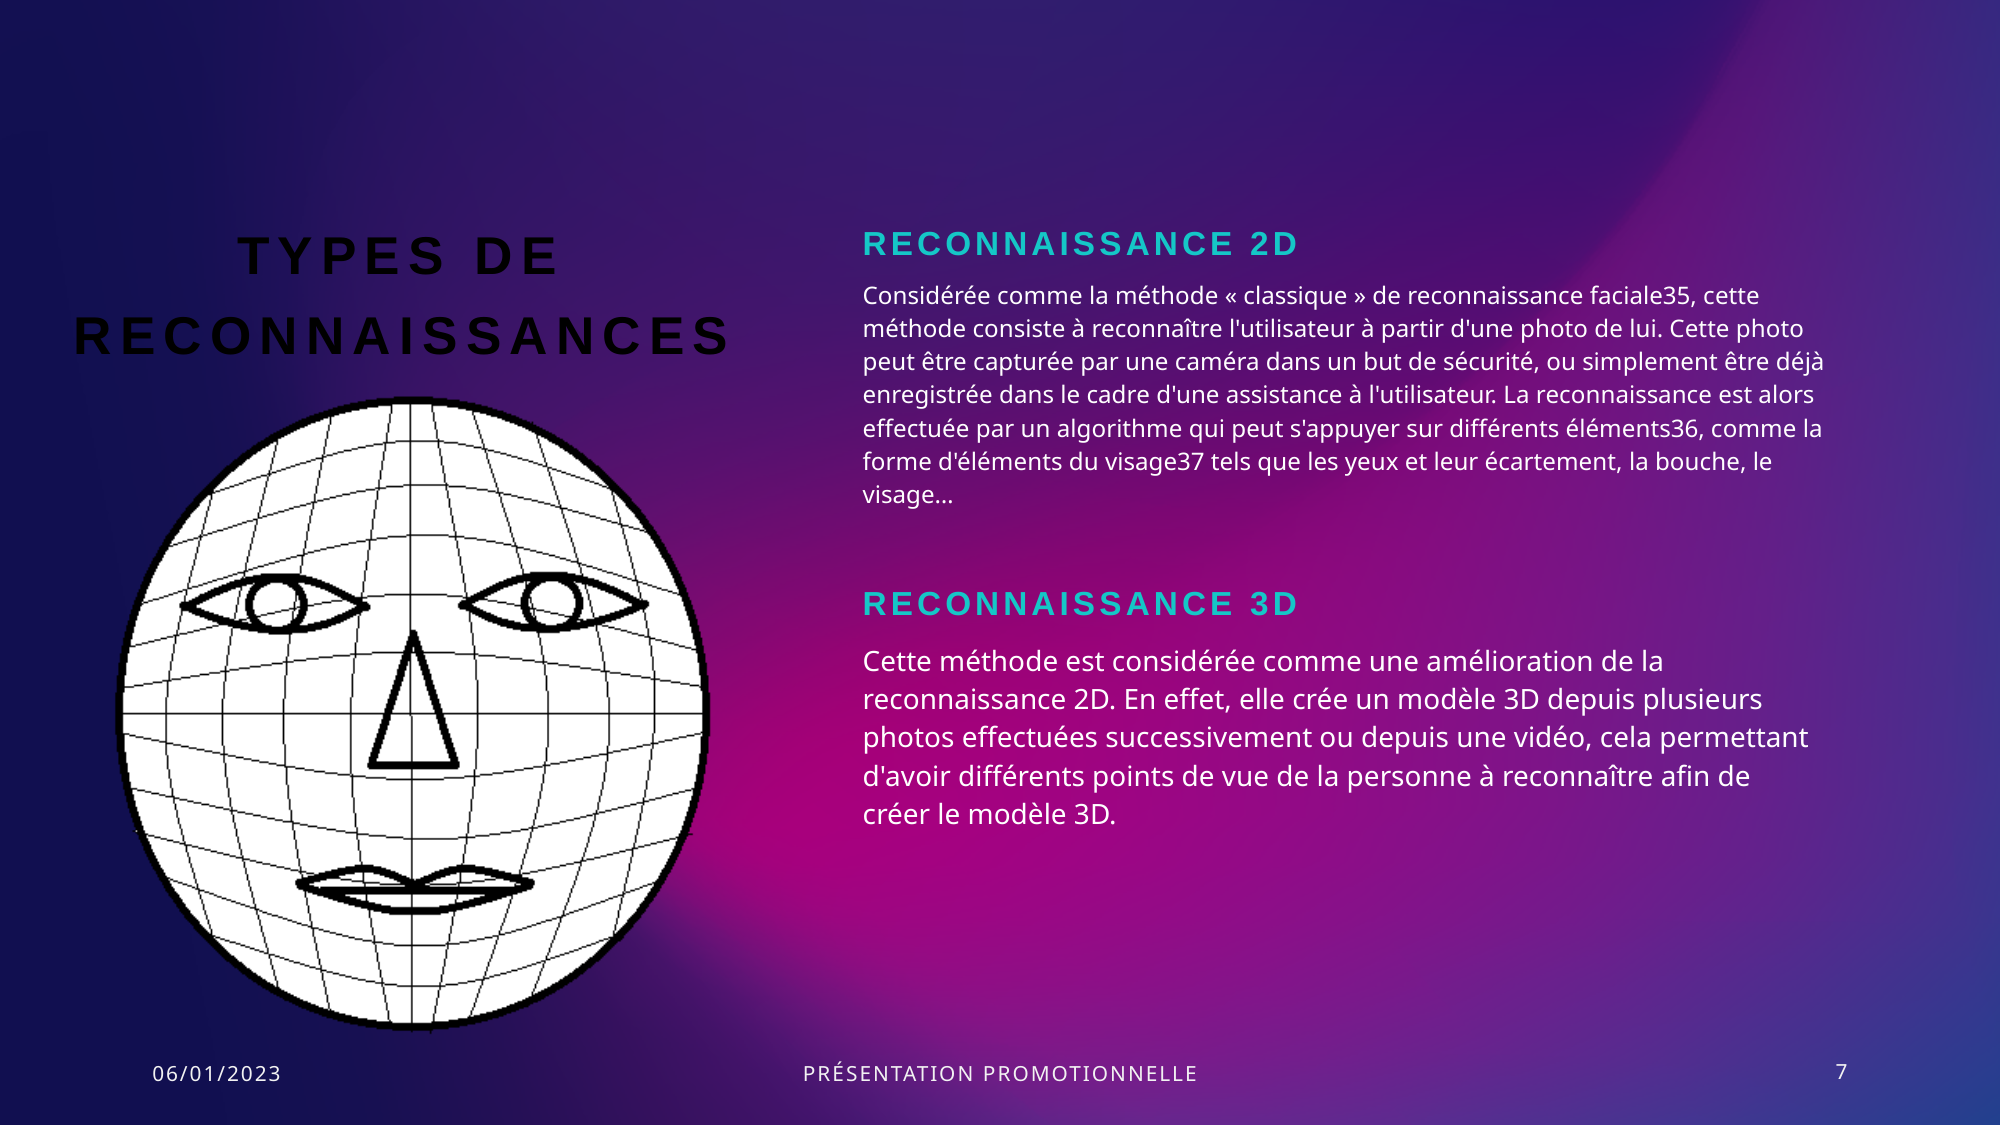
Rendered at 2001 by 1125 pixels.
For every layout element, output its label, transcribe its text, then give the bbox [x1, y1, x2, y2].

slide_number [137, 1042, 588, 1103]
list Considérée comme la méthode « classique » de reconnaissance faciale35, cette méthode consiste à reconnaître l'utilisateur à partir d'une photo de lui. Cette photo peut être capturée par une caméra dans un but de sécurité, ou simplement être déjà enregistrée dans le cadre d'une assistance à l'utilisateur. La reconnaissance est alors effectuée par un algorithme qui peut s'appuyer sur différents éléments36, comme la forme d'éléments du visage37 tels que les yeux et leur écartement, la bouche, le visage… [847, 268, 1865, 518]
list Reconnaissance 3D [847, 579, 1317, 630]
slide_number 7 [1412, 1042, 1863, 1103]
list Cette méthode est considérée comme une amélioration de la reconnaissance 2D. En effet, elle crée un modèle 3D depuis plusieurs photos effectuées successivement ou depuis une vidéo, cela permettant d'avoir différents points de vue de la personne à reconnaître afin de créer le modèle 3D. [847, 630, 1834, 839]
list Reconnaissance 2D [847, 219, 1375, 268]
picture [0, 0, 2000, 1125]
footer PRÉSENTATION PROMOTIONNELLE [662, 1042, 1338, 1103]
title Types de Reconnaissances [56, 198, 746, 384]
